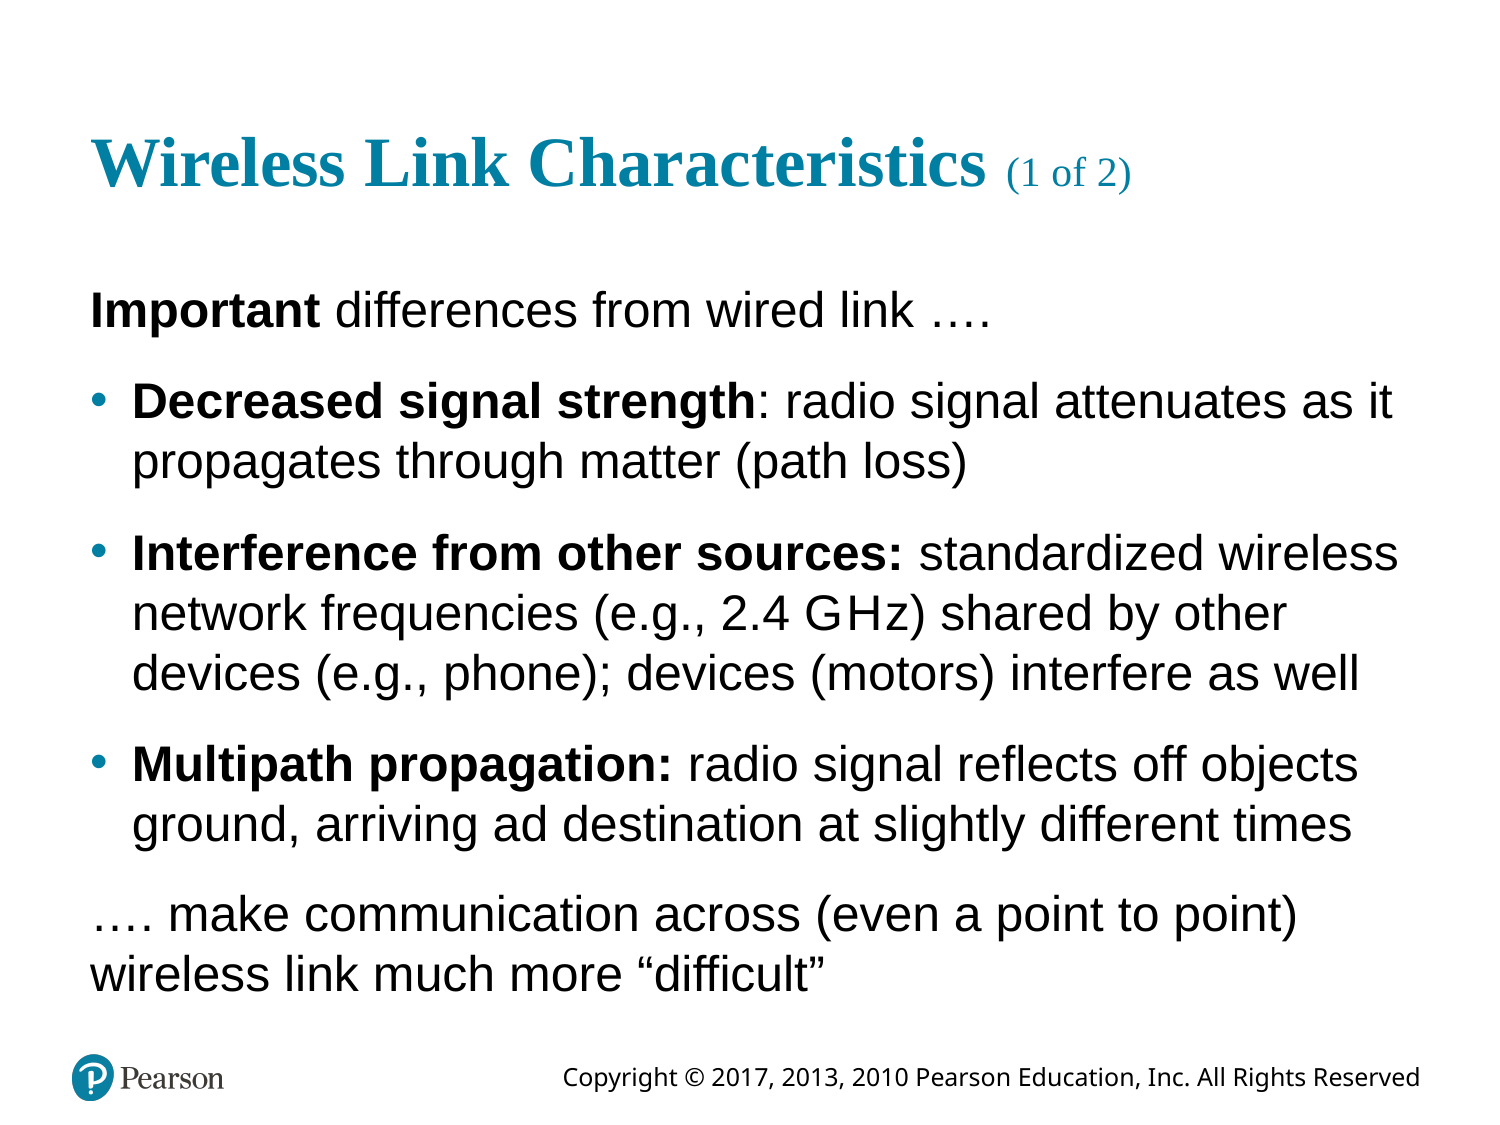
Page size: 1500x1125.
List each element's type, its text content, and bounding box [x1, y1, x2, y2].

list …. make communication across (even a point to point) wireless link much more “difficult” [75, 866, 1425, 1005]
picture [72, 1087, 83, 1101]
picture [72, 1054, 88, 1070]
picture [98, 1054, 224, 1101]
title Wireless Link Characteristics (1 of 2) [75, 35, 1425, 216]
picture [80, 1063, 106, 1088]
list Important differences from wired link …. Decreased signal strength: radio signal attenuates as it propagates through matter (path loss) Interference from other sources: standardized wireless network frequencies (e.g., 2.4 GigaHertz) shared by other devices (e.g., phone); devices (motors) interfere as well Multipath propagation: radio signal reflects off objects ground, arriving ad destination at slightly different times [75, 262, 1425, 857]
